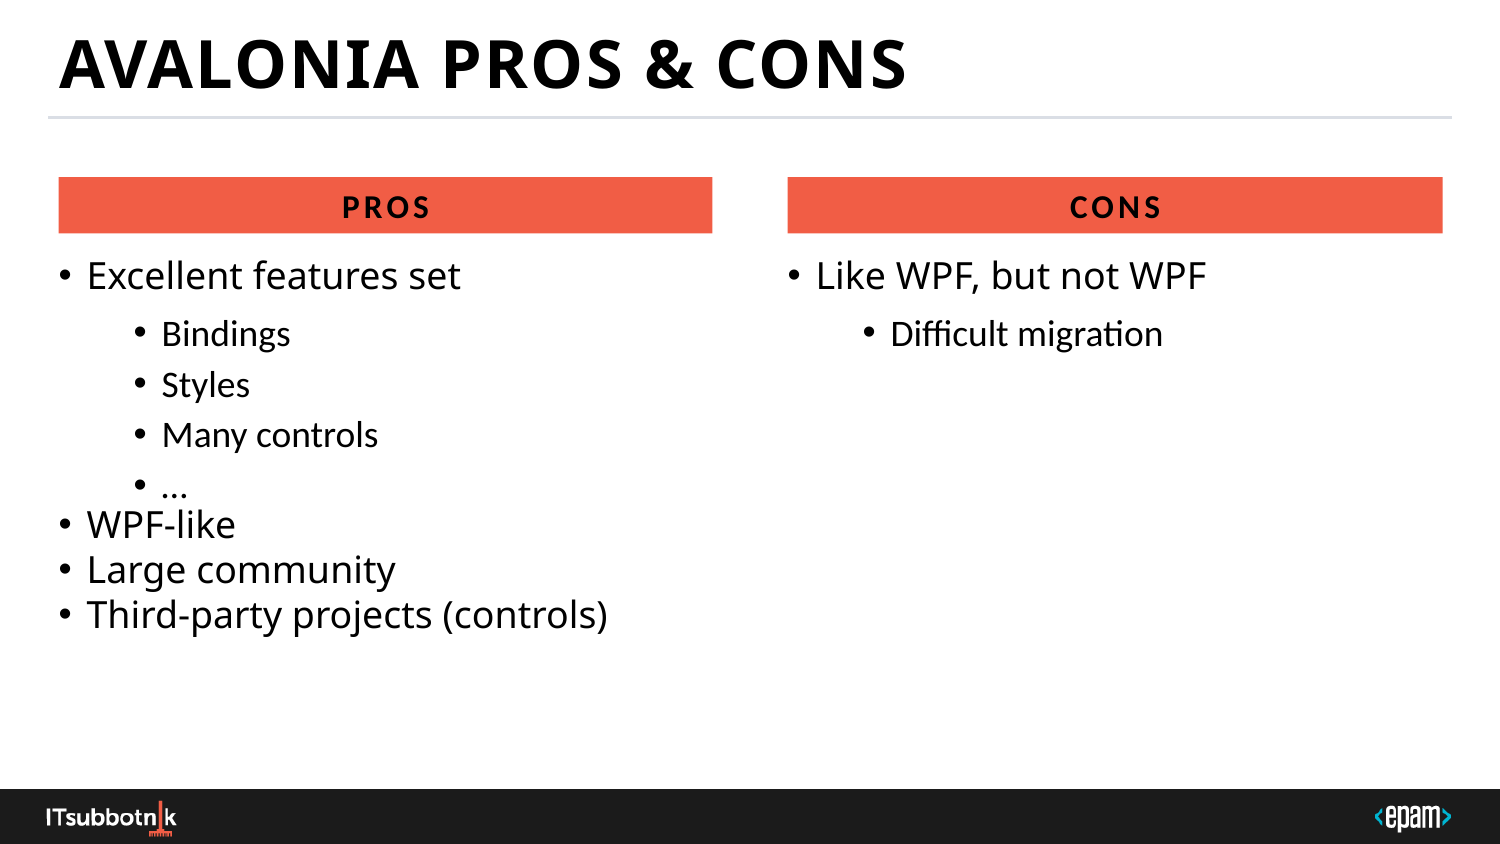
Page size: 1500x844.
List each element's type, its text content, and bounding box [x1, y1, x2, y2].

list Cons [787, 177, 1443, 234]
list Pros [58, 177, 713, 234]
list Like WPF, but not WPF Difficult migration [787, 263, 1443, 735]
list Excellent features set Bindings Styles Many controls … WPF-like Large community Third-party projects (controls) [58, 263, 713, 735]
title Avalonia Pros & Cons [59, 37, 1442, 87]
picture [0, 0, 1500, 844]
